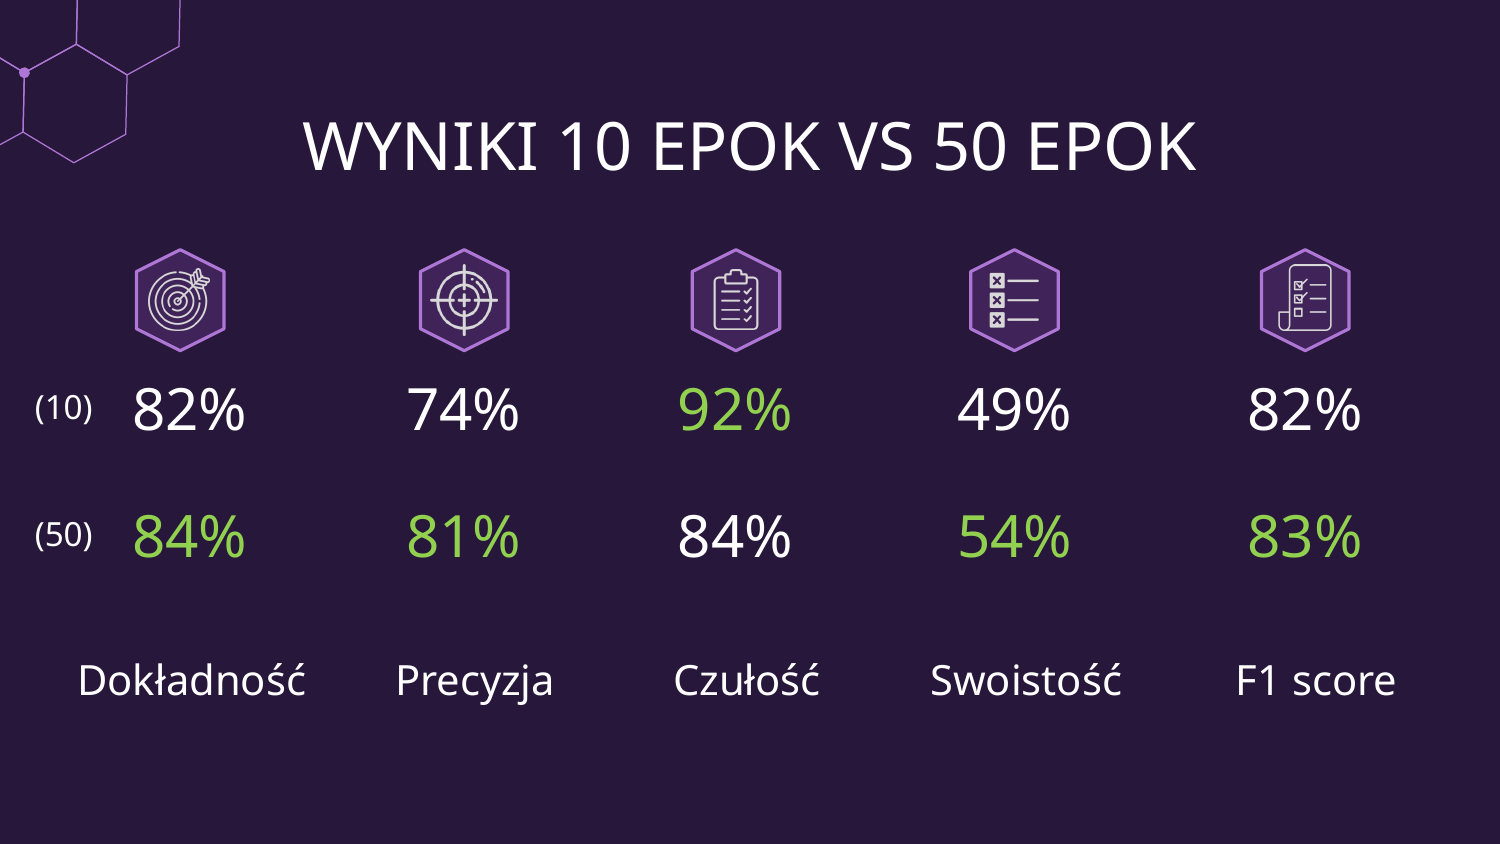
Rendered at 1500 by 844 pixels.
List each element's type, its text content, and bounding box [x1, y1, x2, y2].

text_box F1 score [1110, 643, 1500, 719]
picture [704, 268, 768, 330]
text_box 83% [1190, 496, 1420, 572]
text_box [1261, 267, 1269, 333]
subtitle Swoistość [931, 643, 1110, 719]
text_box [970, 249, 1059, 334]
text_box [154, 338, 206, 351]
picture [1273, 264, 1337, 331]
text_box 81% [349, 496, 579, 572]
text_box [710, 338, 762, 351]
text_box [692, 249, 780, 335]
picture [430, 264, 499, 336]
title 74% [349, 369, 579, 445]
text_box [136, 249, 224, 336]
subtitle Czułość [540, 643, 931, 719]
title 92% [620, 369, 851, 445]
text_box (50) [19, 506, 108, 561]
text_box 84% [74, 496, 305, 572]
text_box [437, 249, 491, 263]
text_box [1278, 249, 1332, 263]
title 82% [74, 369, 305, 445]
text_box [420, 268, 426, 332]
text_box [502, 268, 508, 332]
text_box [1337, 265, 1349, 334]
text_box 82% [1190, 369, 1420, 445]
picture [147, 267, 210, 332]
text_box [448, 343, 480, 351]
title WYNIKI 10 EPOK VS 50 EPOK [118, 88, 1382, 183]
subtitle Precyzja [375, 643, 540, 719]
text_box 84% [620, 496, 851, 572]
text_box Dokładność [0, 643, 375, 719]
text_box [1279, 338, 1331, 351]
picture [984, 268, 1045, 331]
text_box (10) [19, 378, 108, 434]
text_box [991, 339, 1038, 351]
text_box 49% [899, 369, 1130, 445]
text_box 54% [899, 496, 1130, 572]
